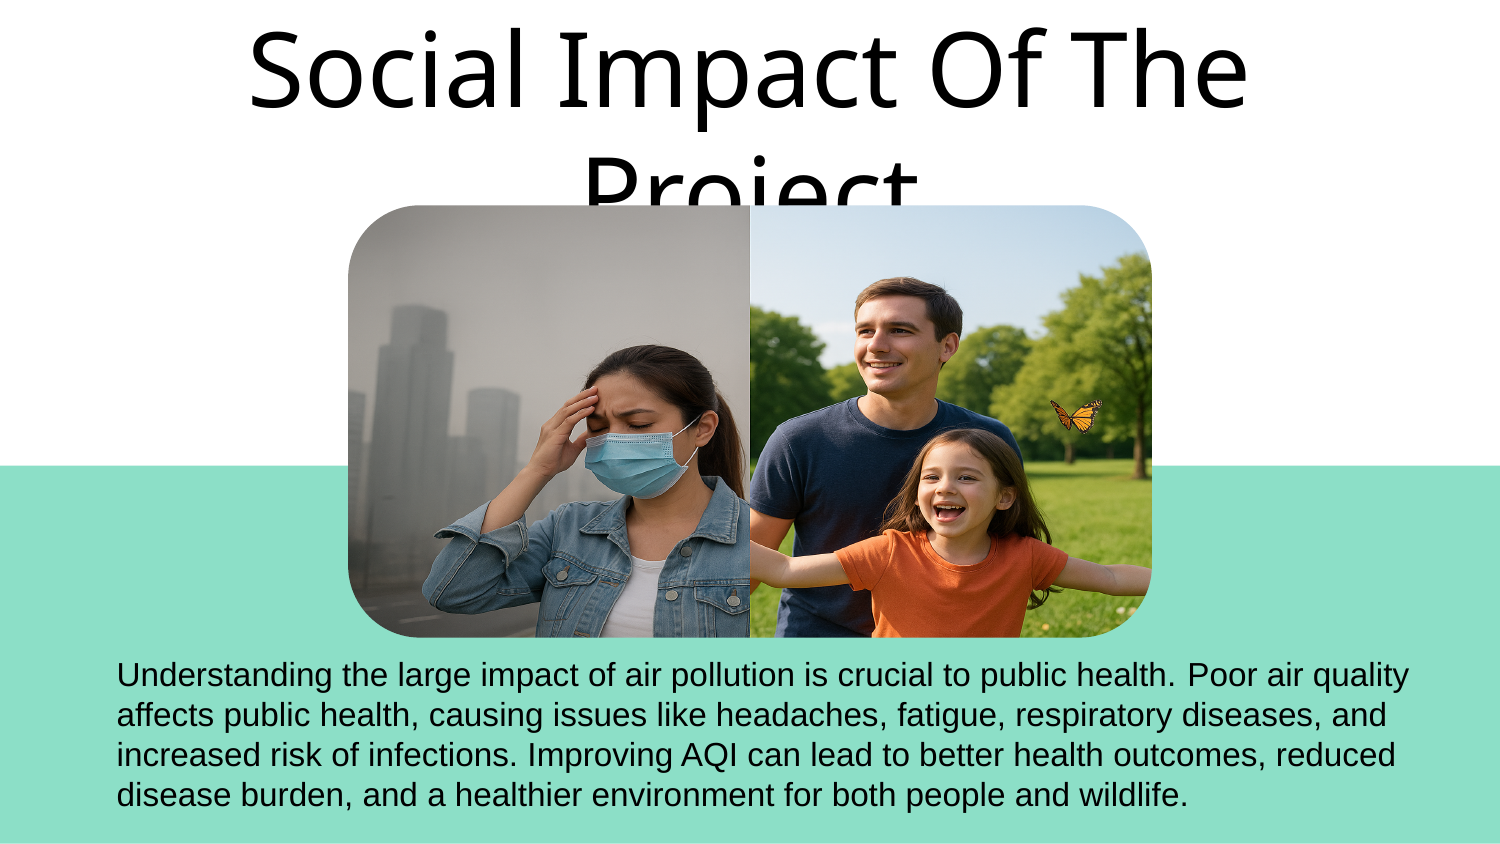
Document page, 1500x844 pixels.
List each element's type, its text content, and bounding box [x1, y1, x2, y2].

text_box [0, 465, 1500, 844]
text_box Understanding the large impact of air pollution is crucial to public health. Poor air quality affects public health, causing issues like headaches, fatigue, respiratory diseases, and increased risk of infections. Improving AQI can lead to better health outcomes, reduced disease burden, and a healthier environment for both people and wildlife. [101, 645, 1430, 821]
picture [347, 205, 1153, 638]
title Social Impact Of The Project [101, 58, 1399, 197]
